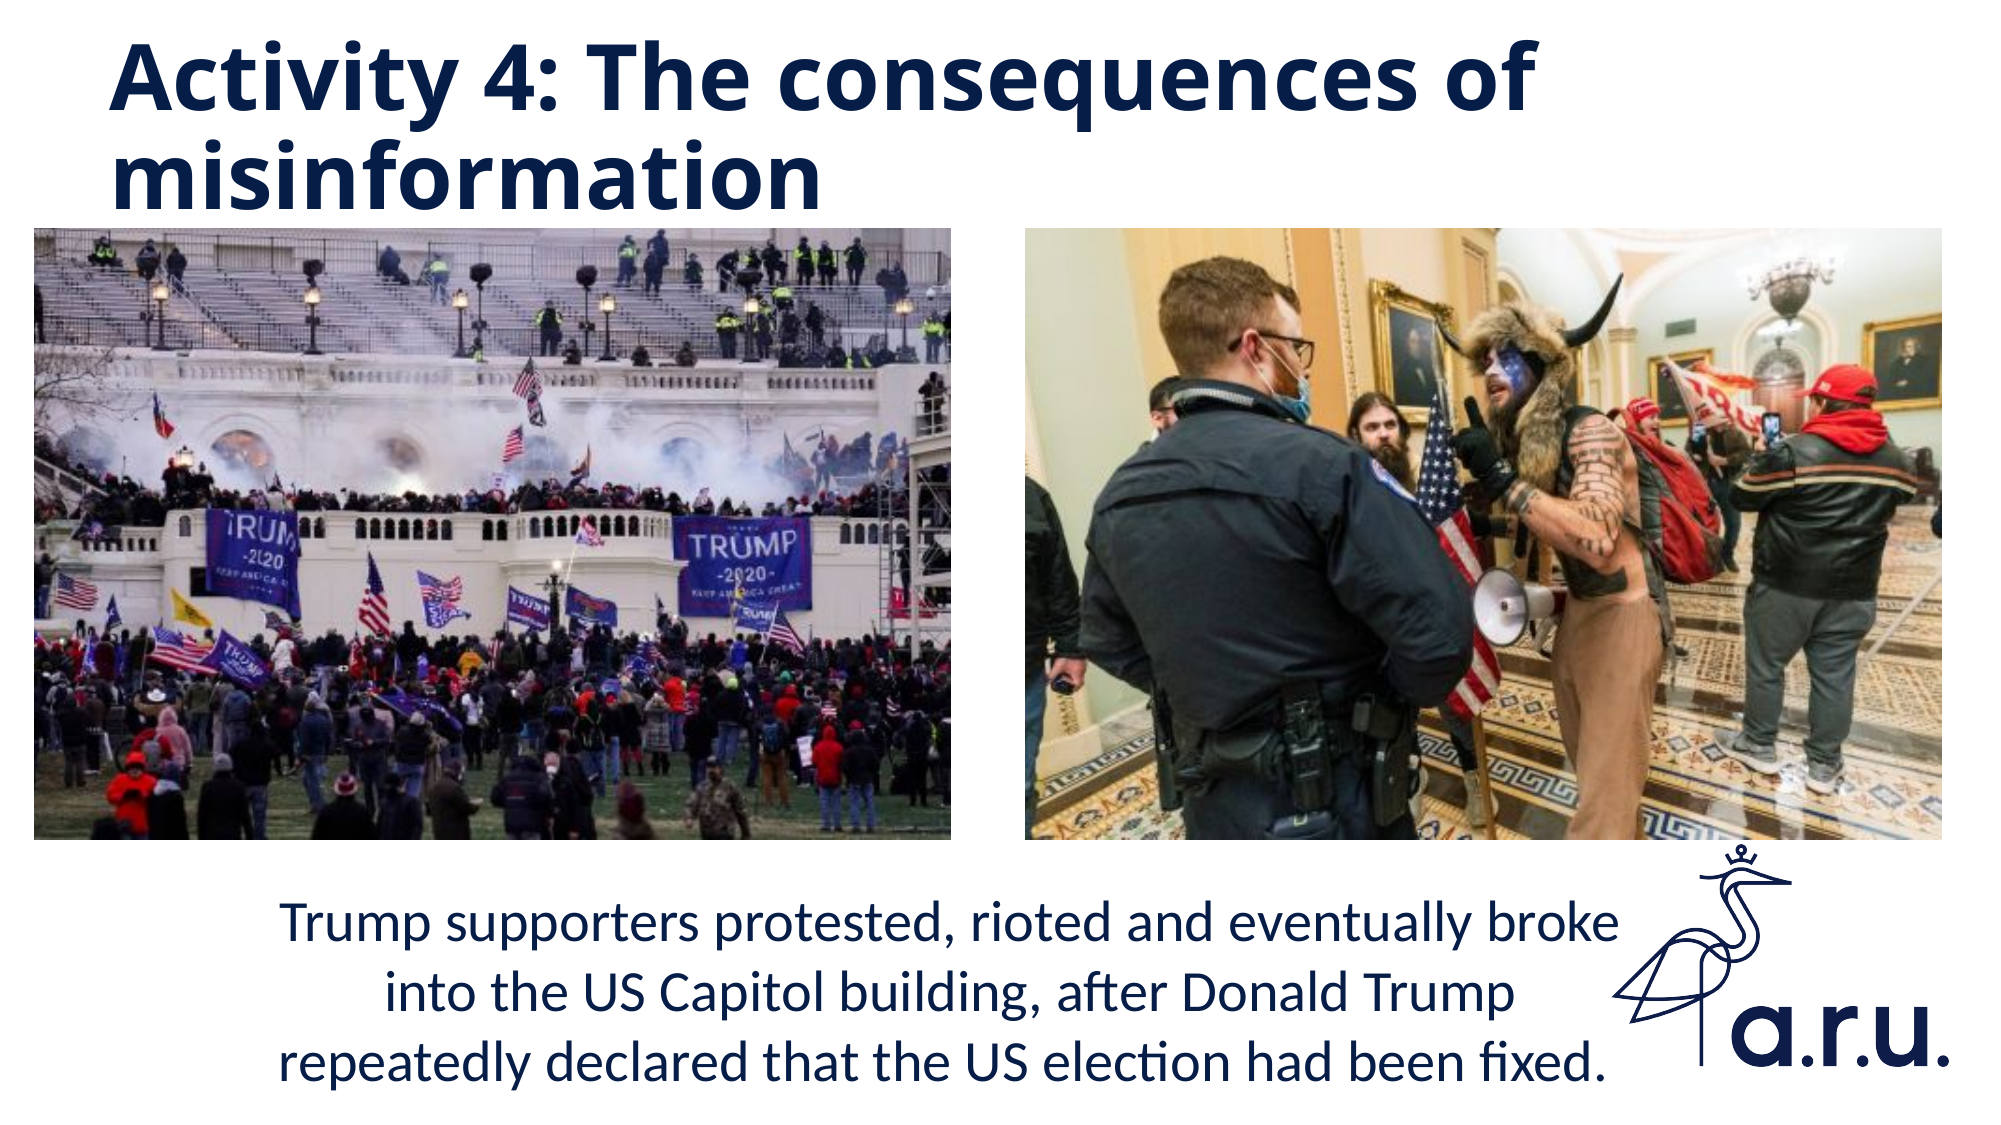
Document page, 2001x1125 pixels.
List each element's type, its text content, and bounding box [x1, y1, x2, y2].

title Activity 4: The consequences of misinformation [94, 21, 1957, 240]
picture [1611, 844, 1949, 1067]
picture [34, 228, 951, 840]
text_box Trump supporters protested, rioted and eventually broke into the US Capitol building, after Donald Trump repeatedly declared that the US election had been fixed. [237, 876, 1663, 1101]
picture [1025, 228, 1942, 840]
